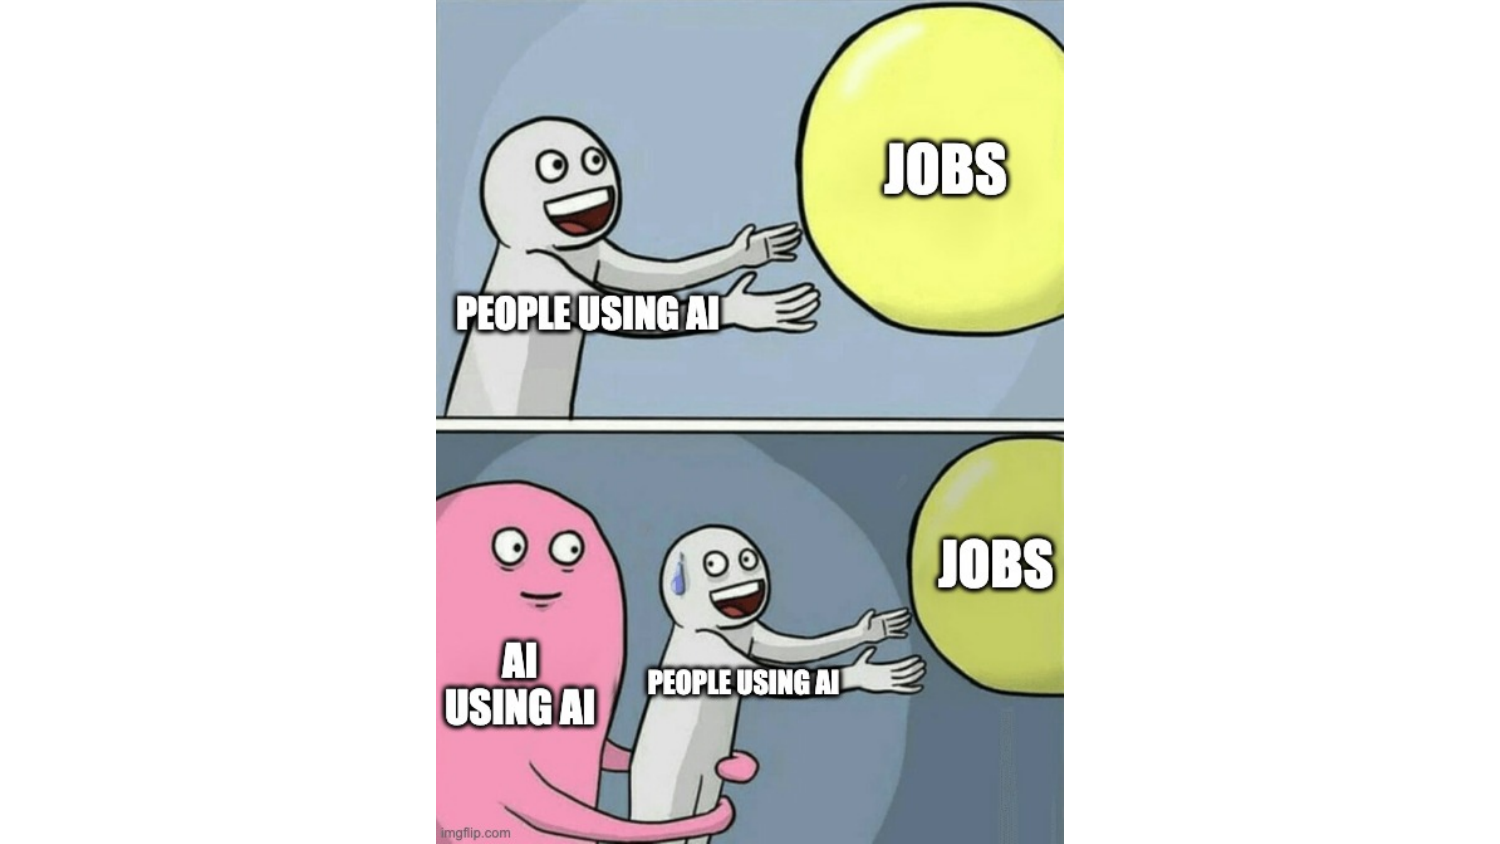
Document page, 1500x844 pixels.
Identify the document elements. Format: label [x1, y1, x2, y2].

picture [435, 0, 1065, 844]
